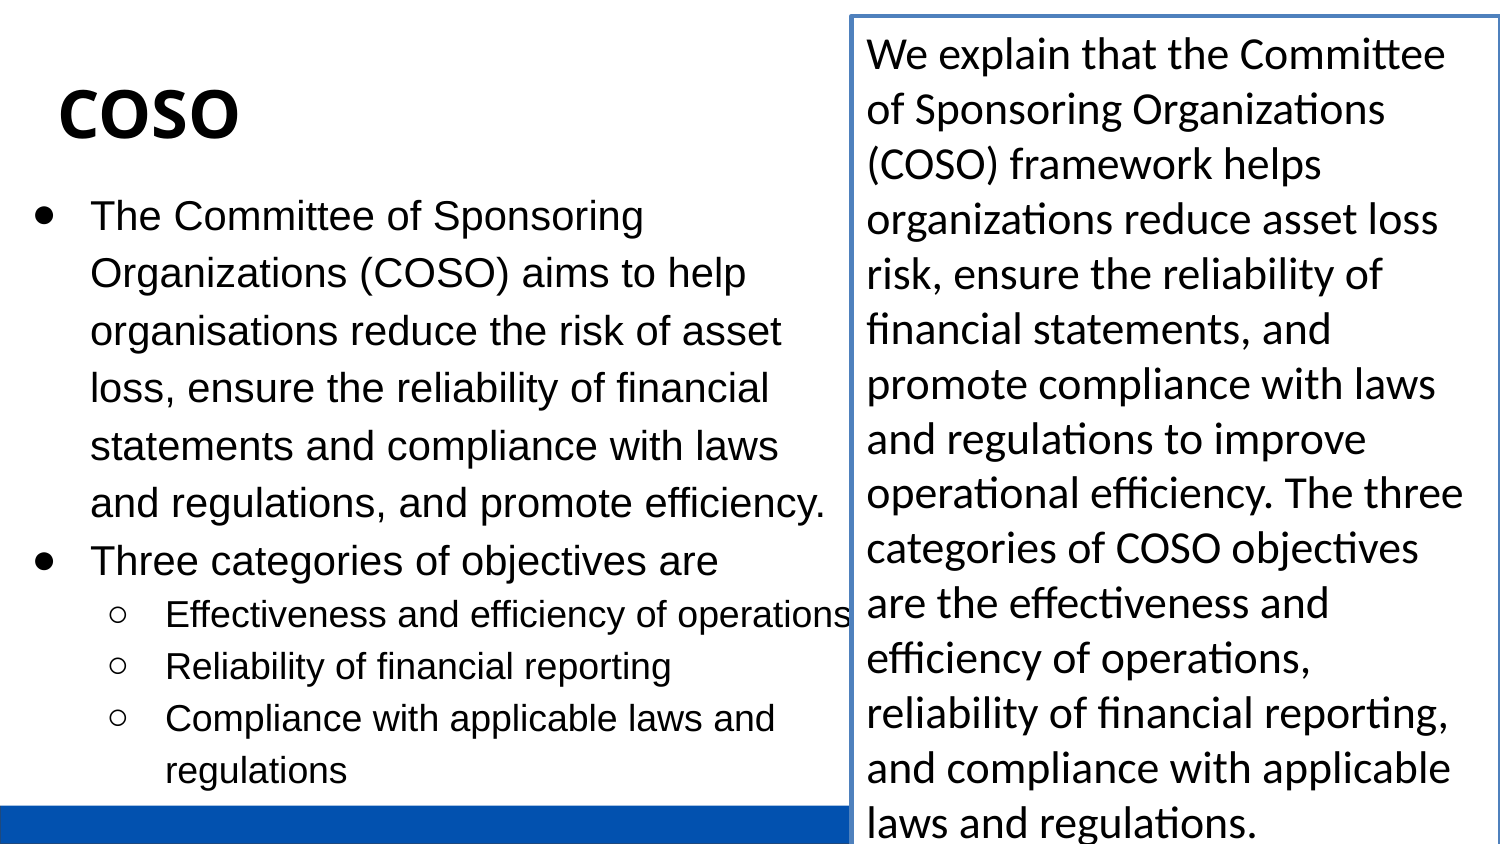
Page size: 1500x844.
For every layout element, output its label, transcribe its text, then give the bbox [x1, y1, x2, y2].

text_box The Committee of Sponsoring Organizations (COSO) aims to help organisations reduce the risk of asset loss, ensure the reliability of financial statements and compliance with laws and regulations, and promote efficiency. Three categories of objectives are Effectiveness and efficiency of operations Reliability of financial reporting Compliance with applicable laws and regulations [0, 166, 851, 806]
text_box We explain that the Committee of Sponsoring Organizations (COSO) framework helps organizations reduce asset loss risk, ensure the reliability of financial statements, and promote compliance with laws and regulations to improve operational efficiency. The three categories of COSO objectives are the effectiveness and efficiency of operations, reliability of financial reporting, and compliance with applicable laws and regulations. [851, 16, 1500, 844]
text_box [0, 806, 851, 844]
text_box COSO [57, 56, 851, 153]
